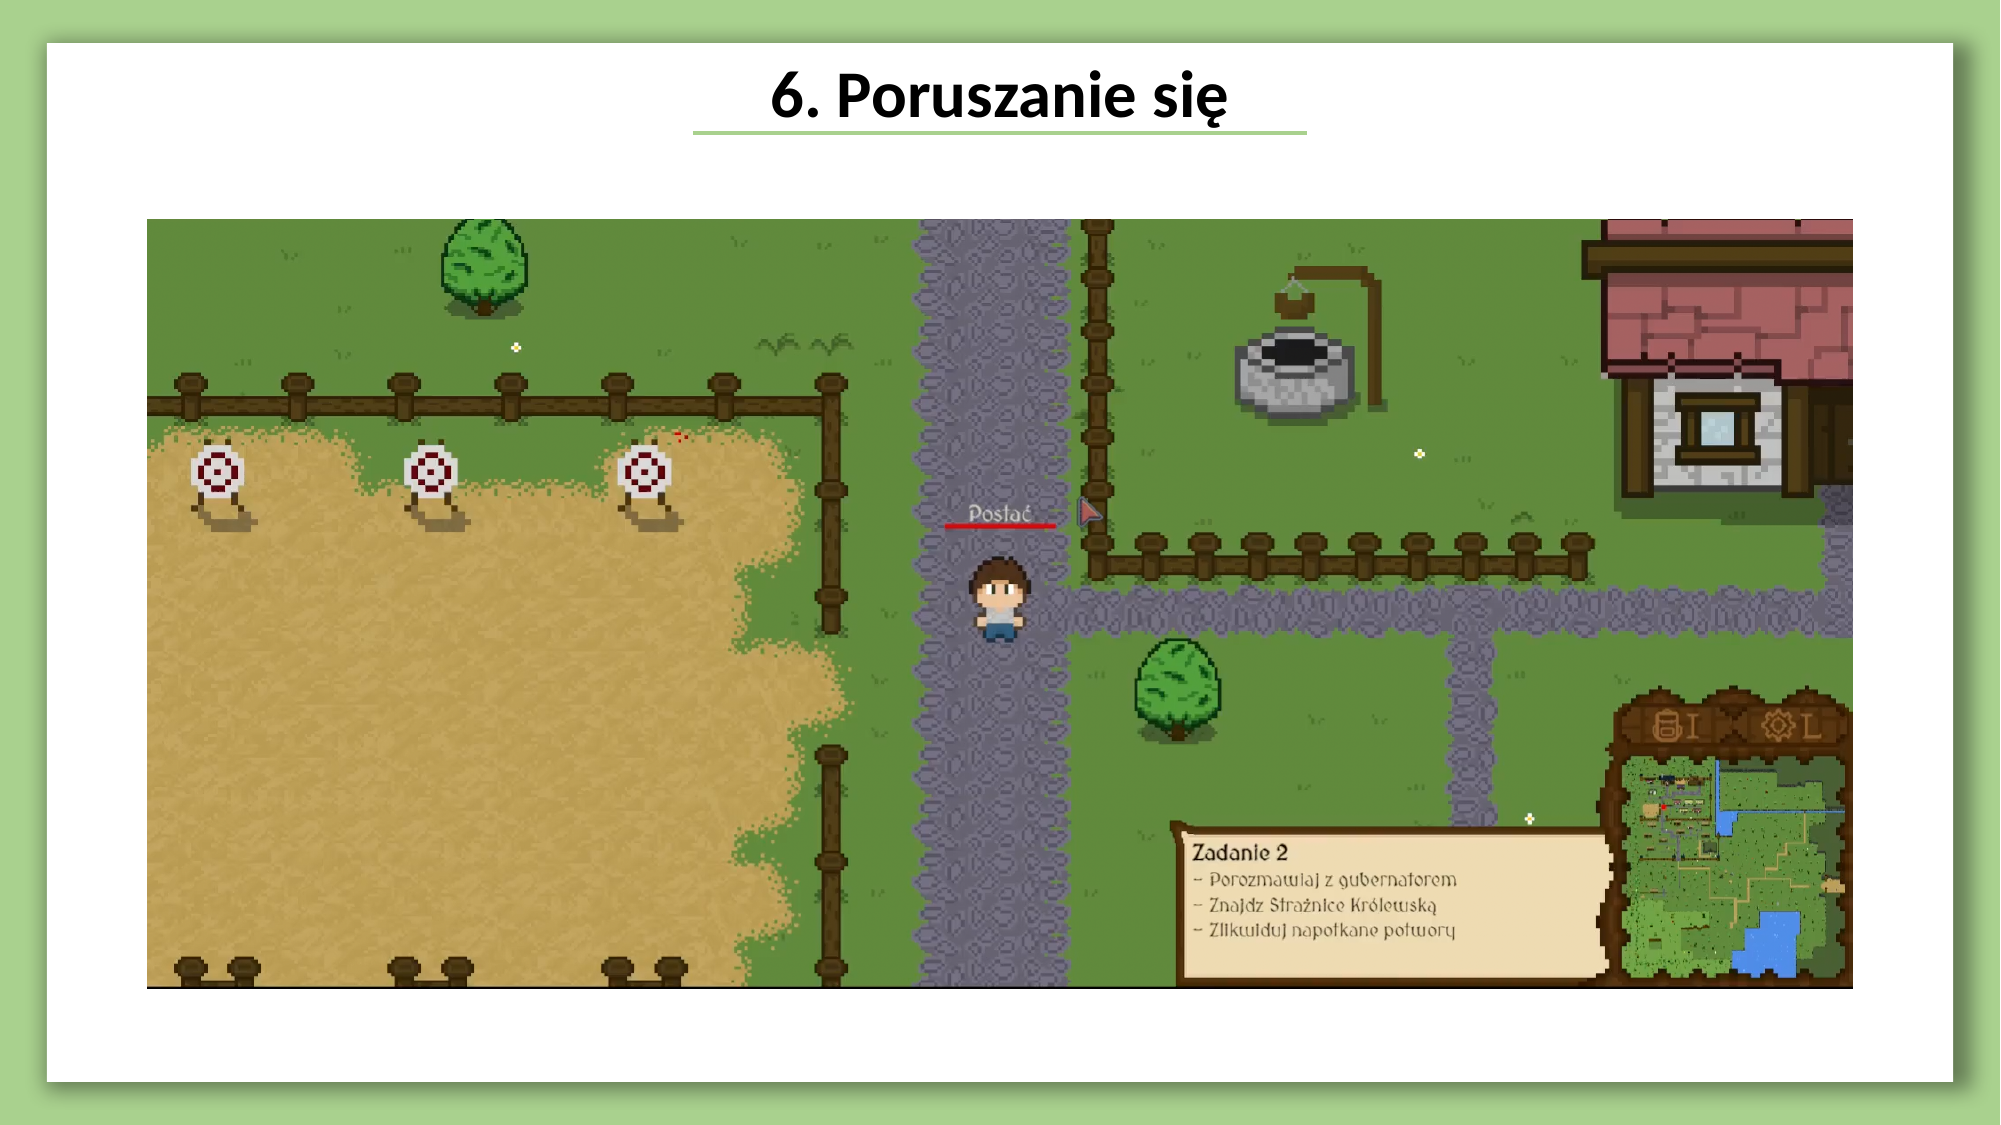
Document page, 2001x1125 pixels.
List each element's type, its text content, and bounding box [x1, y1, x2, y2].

text_box 6. Poruszanie się [755, 135, 1245, 139]
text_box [146, 218, 1854, 990]
text_box 6. Poruszanie się [755, 43, 1245, 131]
text_box [46, 42, 1954, 1083]
